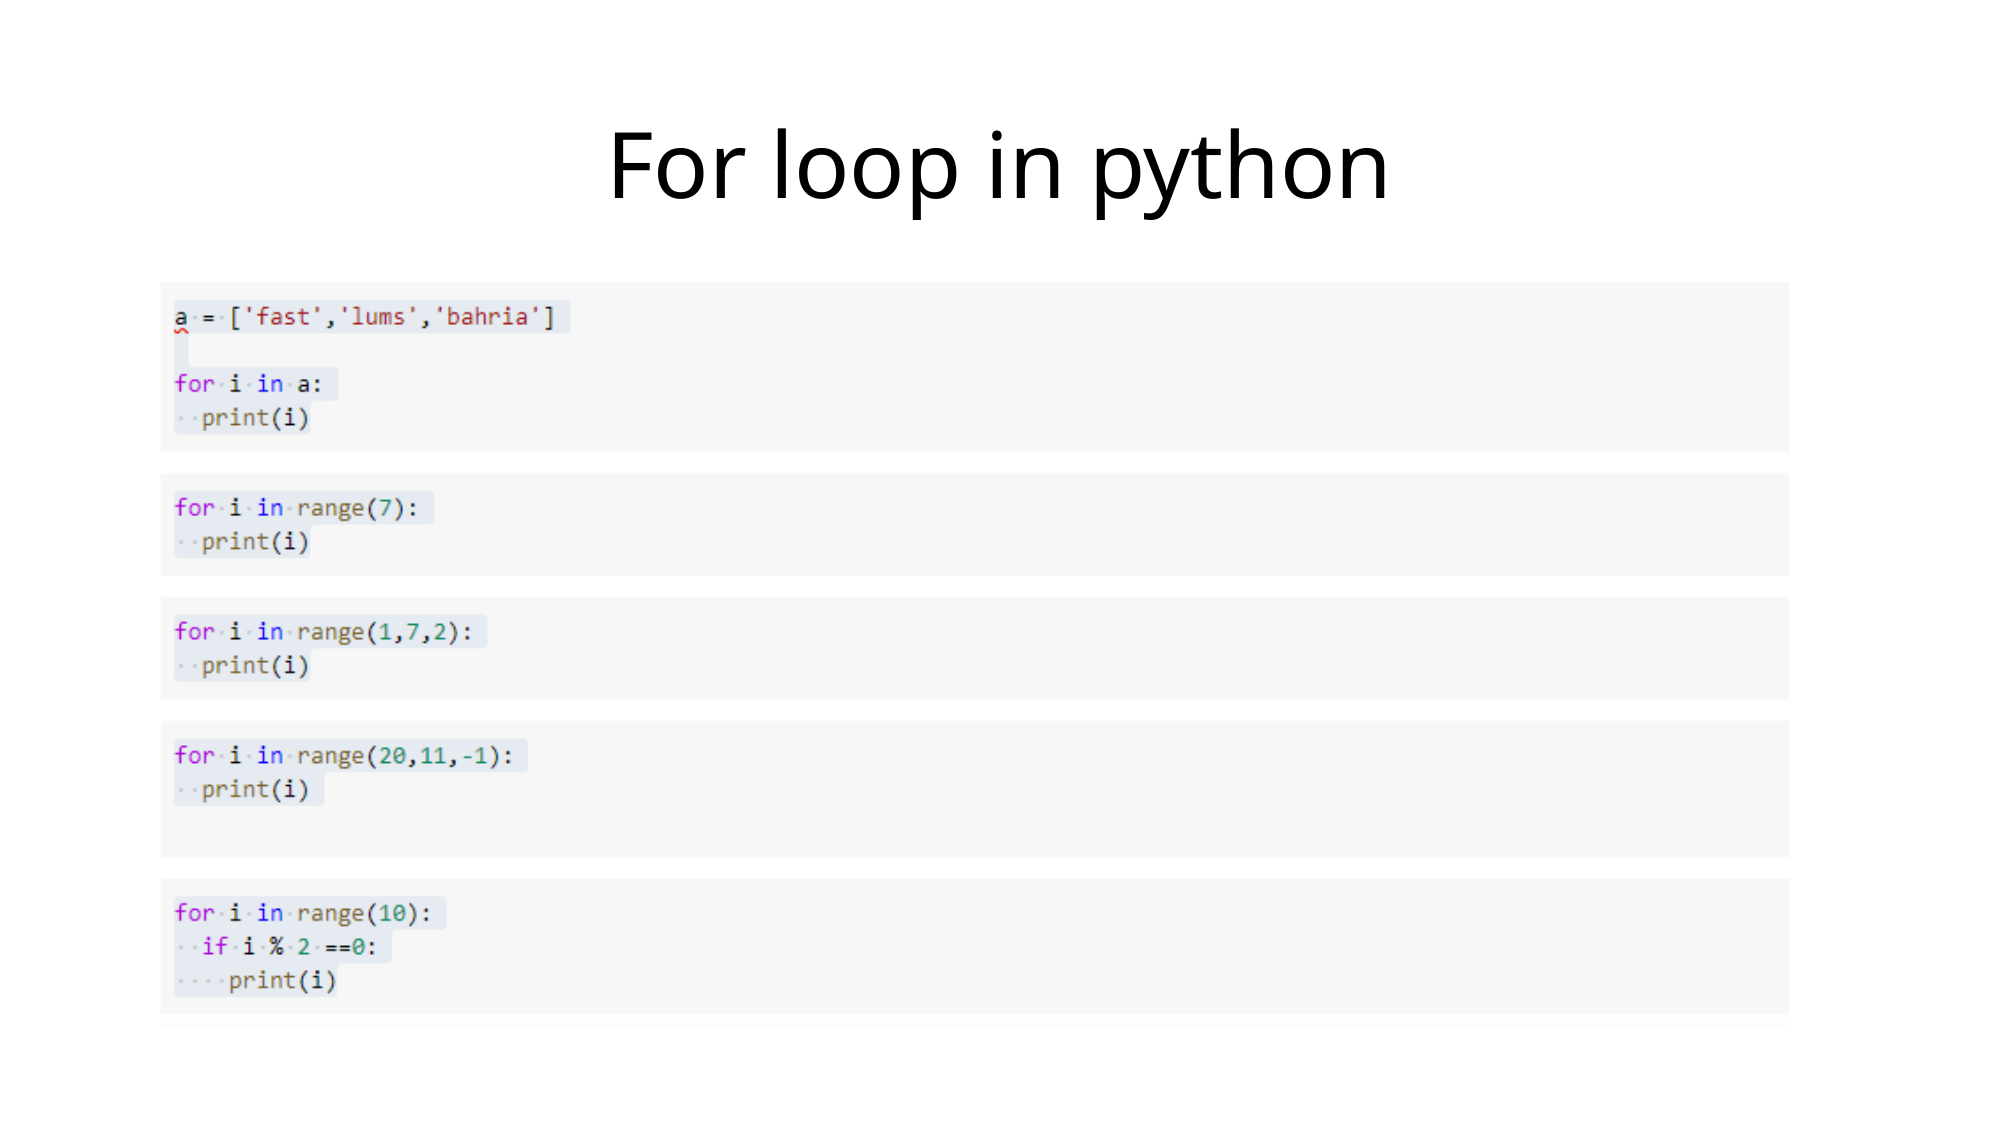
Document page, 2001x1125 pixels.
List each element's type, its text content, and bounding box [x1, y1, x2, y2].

title For loop in python [137, 59, 1863, 278]
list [160, 277, 1790, 1026]
